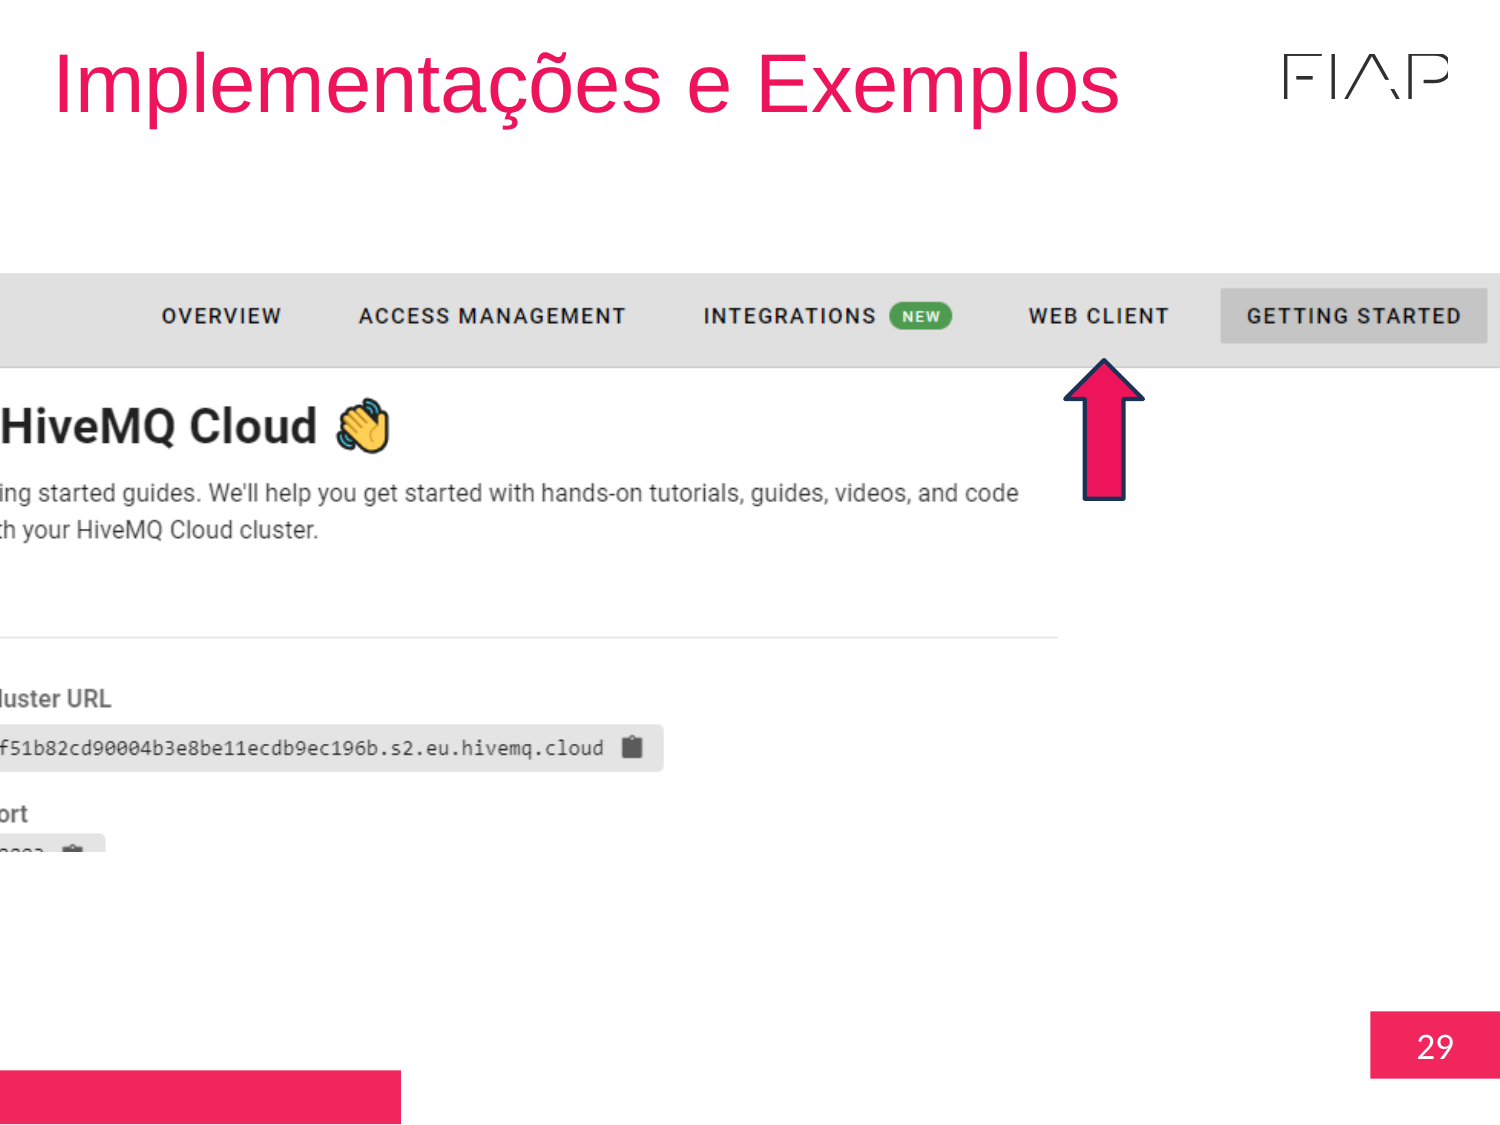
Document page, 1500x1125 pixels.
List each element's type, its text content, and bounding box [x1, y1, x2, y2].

picture [0, 273, 1500, 852]
picture [1284, 54, 1448, 99]
text_box Implementações e Exemplos [37, 21, 1195, 137]
